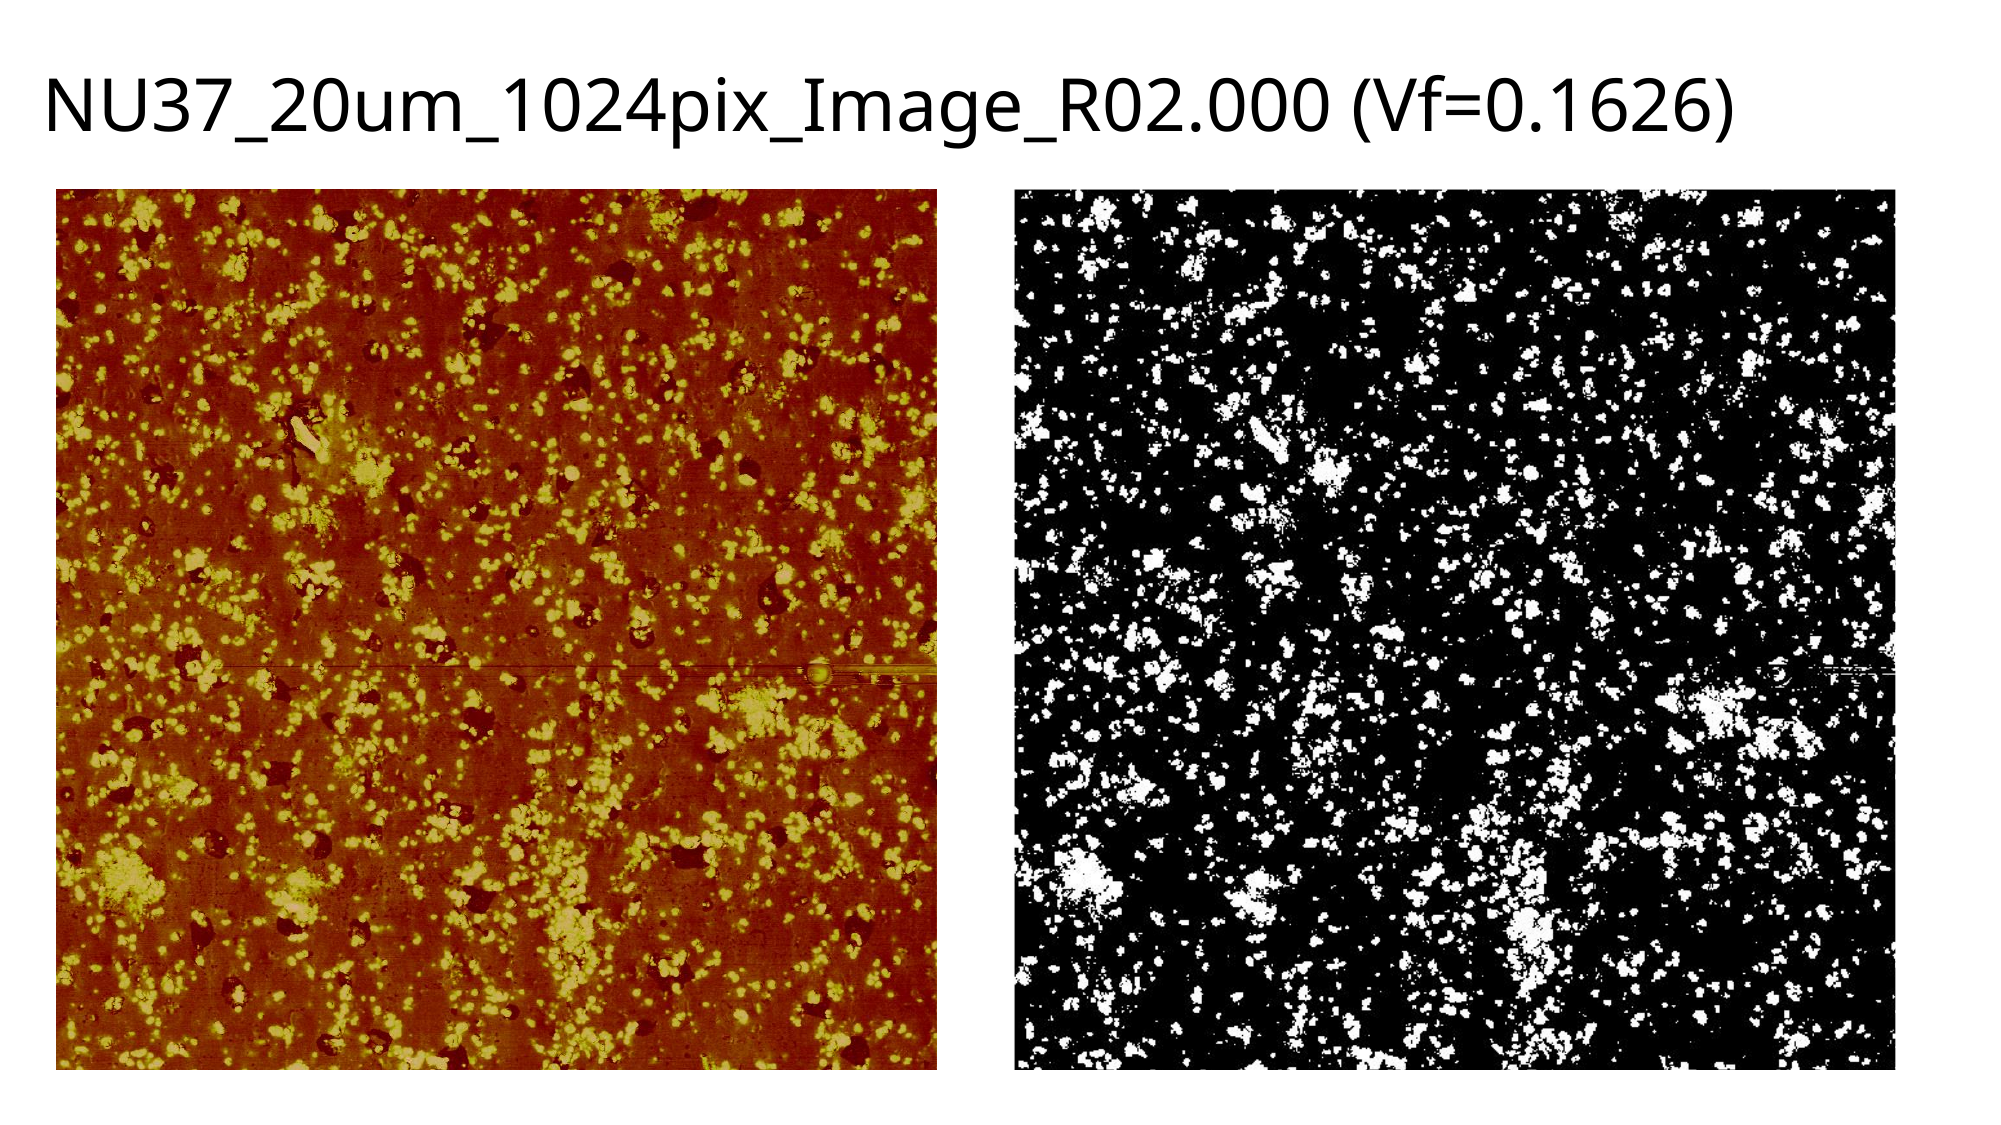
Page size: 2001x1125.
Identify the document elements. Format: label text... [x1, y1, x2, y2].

picture [56, 189, 937, 1070]
title NU37_20um_1024pix_Image_R02.000 (Vf=0.1626) [27, 59, 2000, 156]
picture [1013, 189, 1896, 1070]
